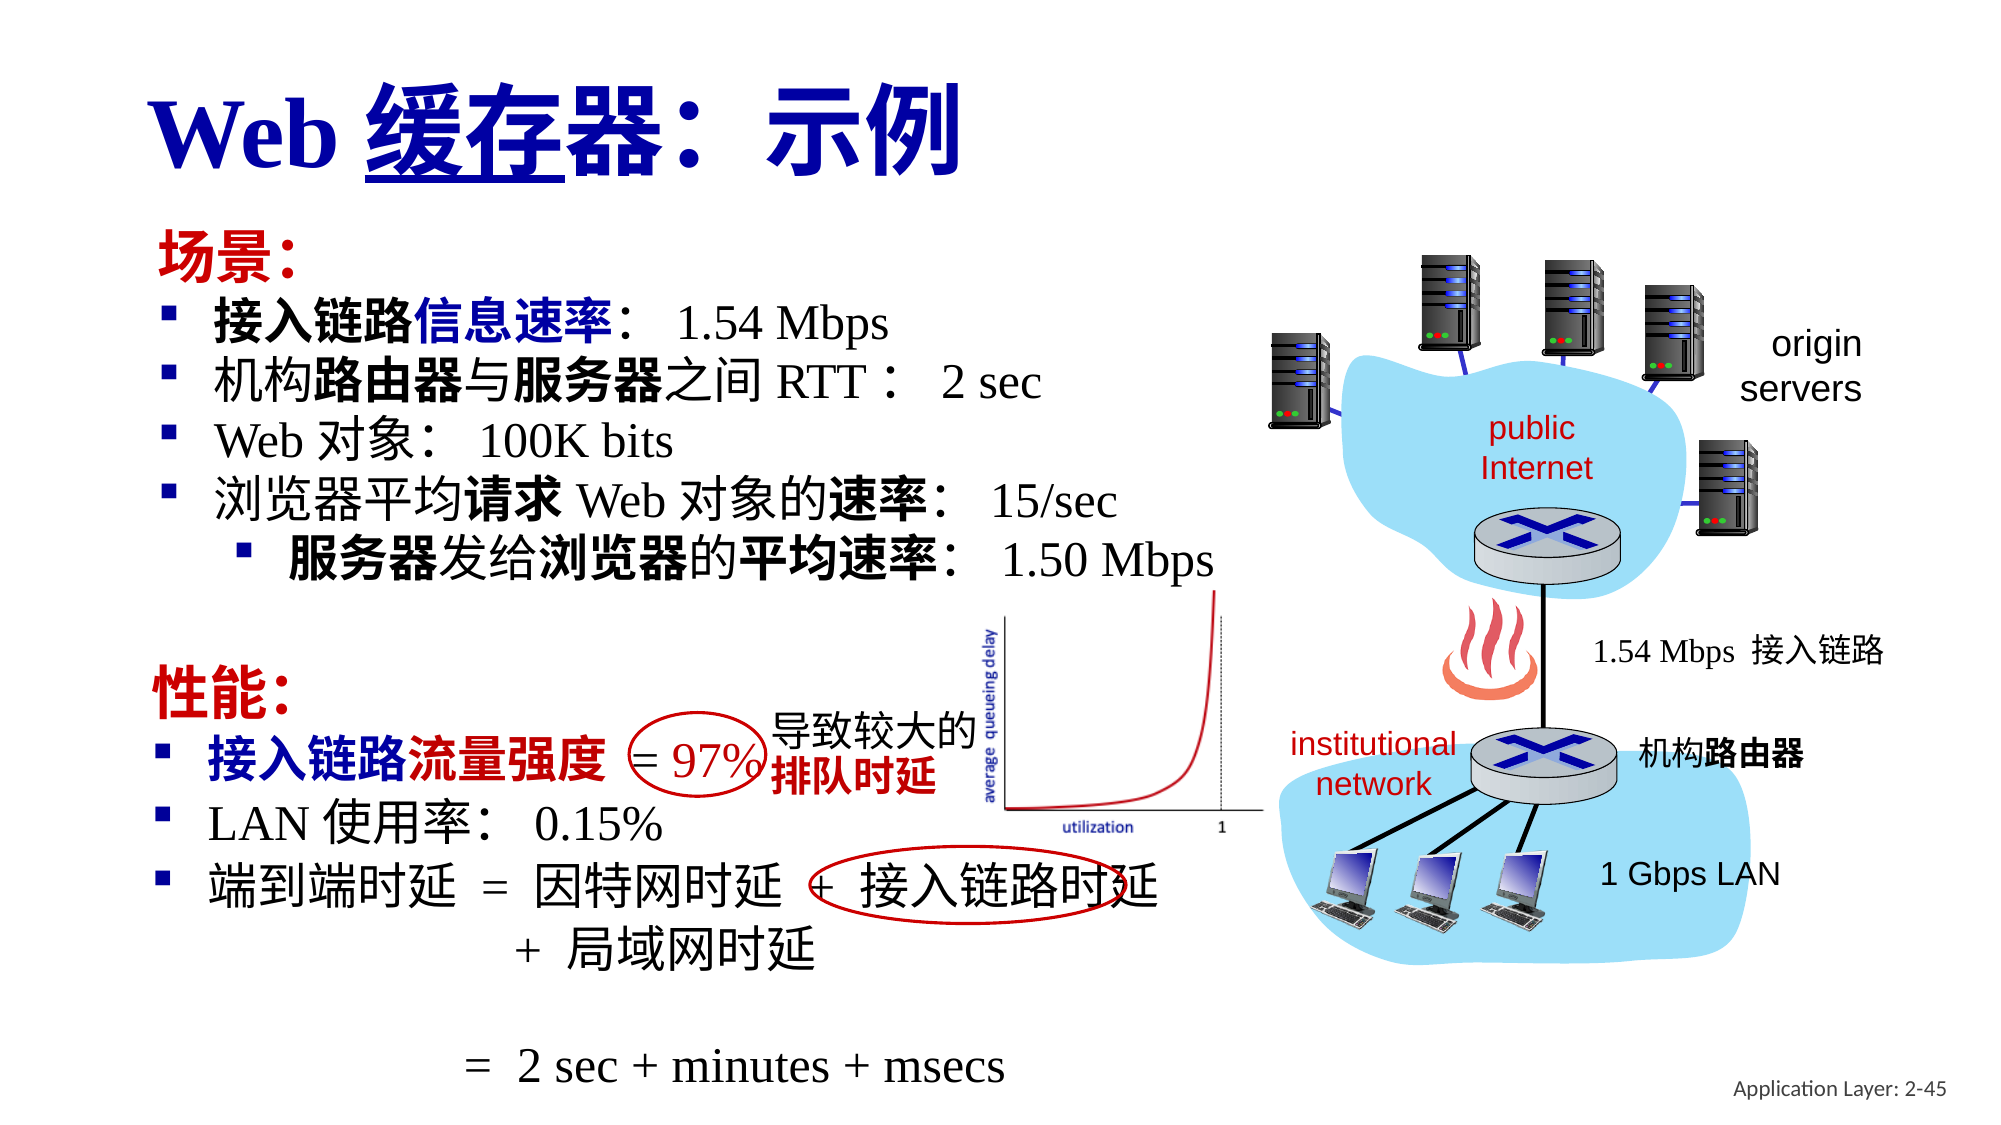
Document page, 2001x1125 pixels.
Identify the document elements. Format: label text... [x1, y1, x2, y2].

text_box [1293, 844, 1380, 936]
text_box institutional network [1277, 714, 1473, 810]
text_box [1341, 355, 1687, 600]
text_box 导致较大的排队时延 [753, 702, 962, 808]
picture [962, 584, 1277, 843]
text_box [1642, 285, 1705, 381]
text_box [1279, 750, 1751, 966]
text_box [1696, 440, 1759, 536]
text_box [1542, 260, 1605, 356]
text_box origin servers [1724, 311, 1878, 417]
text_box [1470, 727, 1617, 805]
text_box 1.54 Mbps 接入链路 [1549, 621, 1934, 677]
text_box 场景： 接入链路信息速率：1.54 Mbps 机构路由器与服务器之间RTT：2 sec Web对象：100K bits 浏览器平均请求Web对象的速率：15/sec 服务器发给浏览器的平均速率：1.50 Mbps [142, 223, 1237, 637]
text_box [1268, 333, 1331, 429]
text_box [809, 846, 1127, 924]
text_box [1377, 848, 1464, 940]
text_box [1418, 255, 1481, 351]
title Web缓存器：示例 [131, 62, 1856, 209]
text_box [629, 712, 753, 797]
text_box 机构路由器 [1623, 724, 1862, 780]
picture [1430, 590, 1549, 709]
text_box public Internet [1456, 398, 1608, 494]
text_box 性能： 接入链路流量强度 = 97% LAN使用率：0.15% 端到端时延 = 因特网时延 + 接入链路时延 + 局域网时延 = 2 sec + minutes + msecs [136, 659, 1188, 1037]
text_box 1 Gbps LAN [1585, 844, 1797, 900]
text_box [1474, 507, 1621, 585]
slide_number Application Layer: 2-45 [1512, 1056, 1963, 1117]
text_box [1463, 846, 1550, 938]
